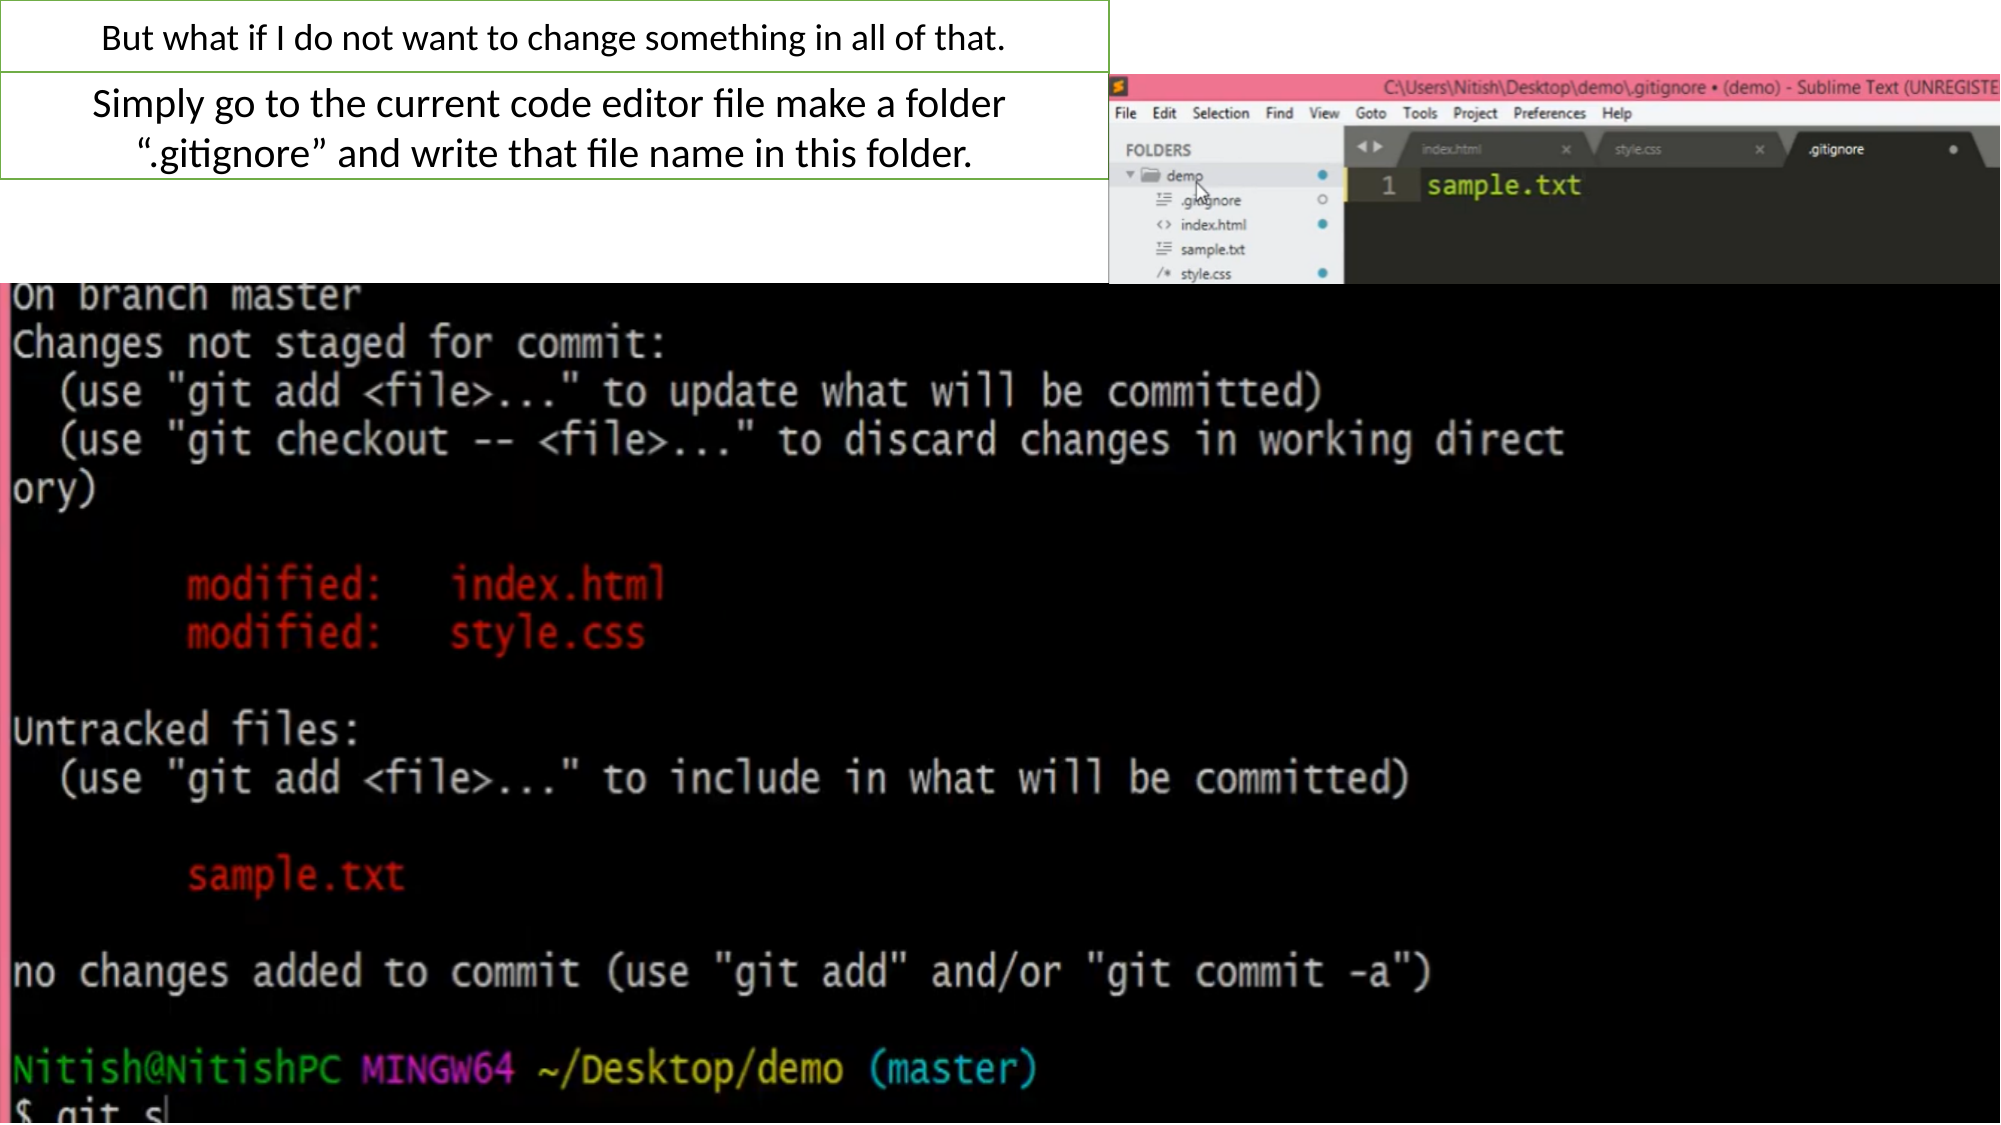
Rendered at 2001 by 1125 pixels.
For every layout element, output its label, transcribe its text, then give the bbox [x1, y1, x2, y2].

text_box Simply go to the current code editor file make a folder “.gitignore” and write that file name in this folder. [0, 71, 1110, 180]
picture [0, 73, 2000, 1123]
text_box But what if I do not want to change something in all of that. [0, 0, 1110, 71]
